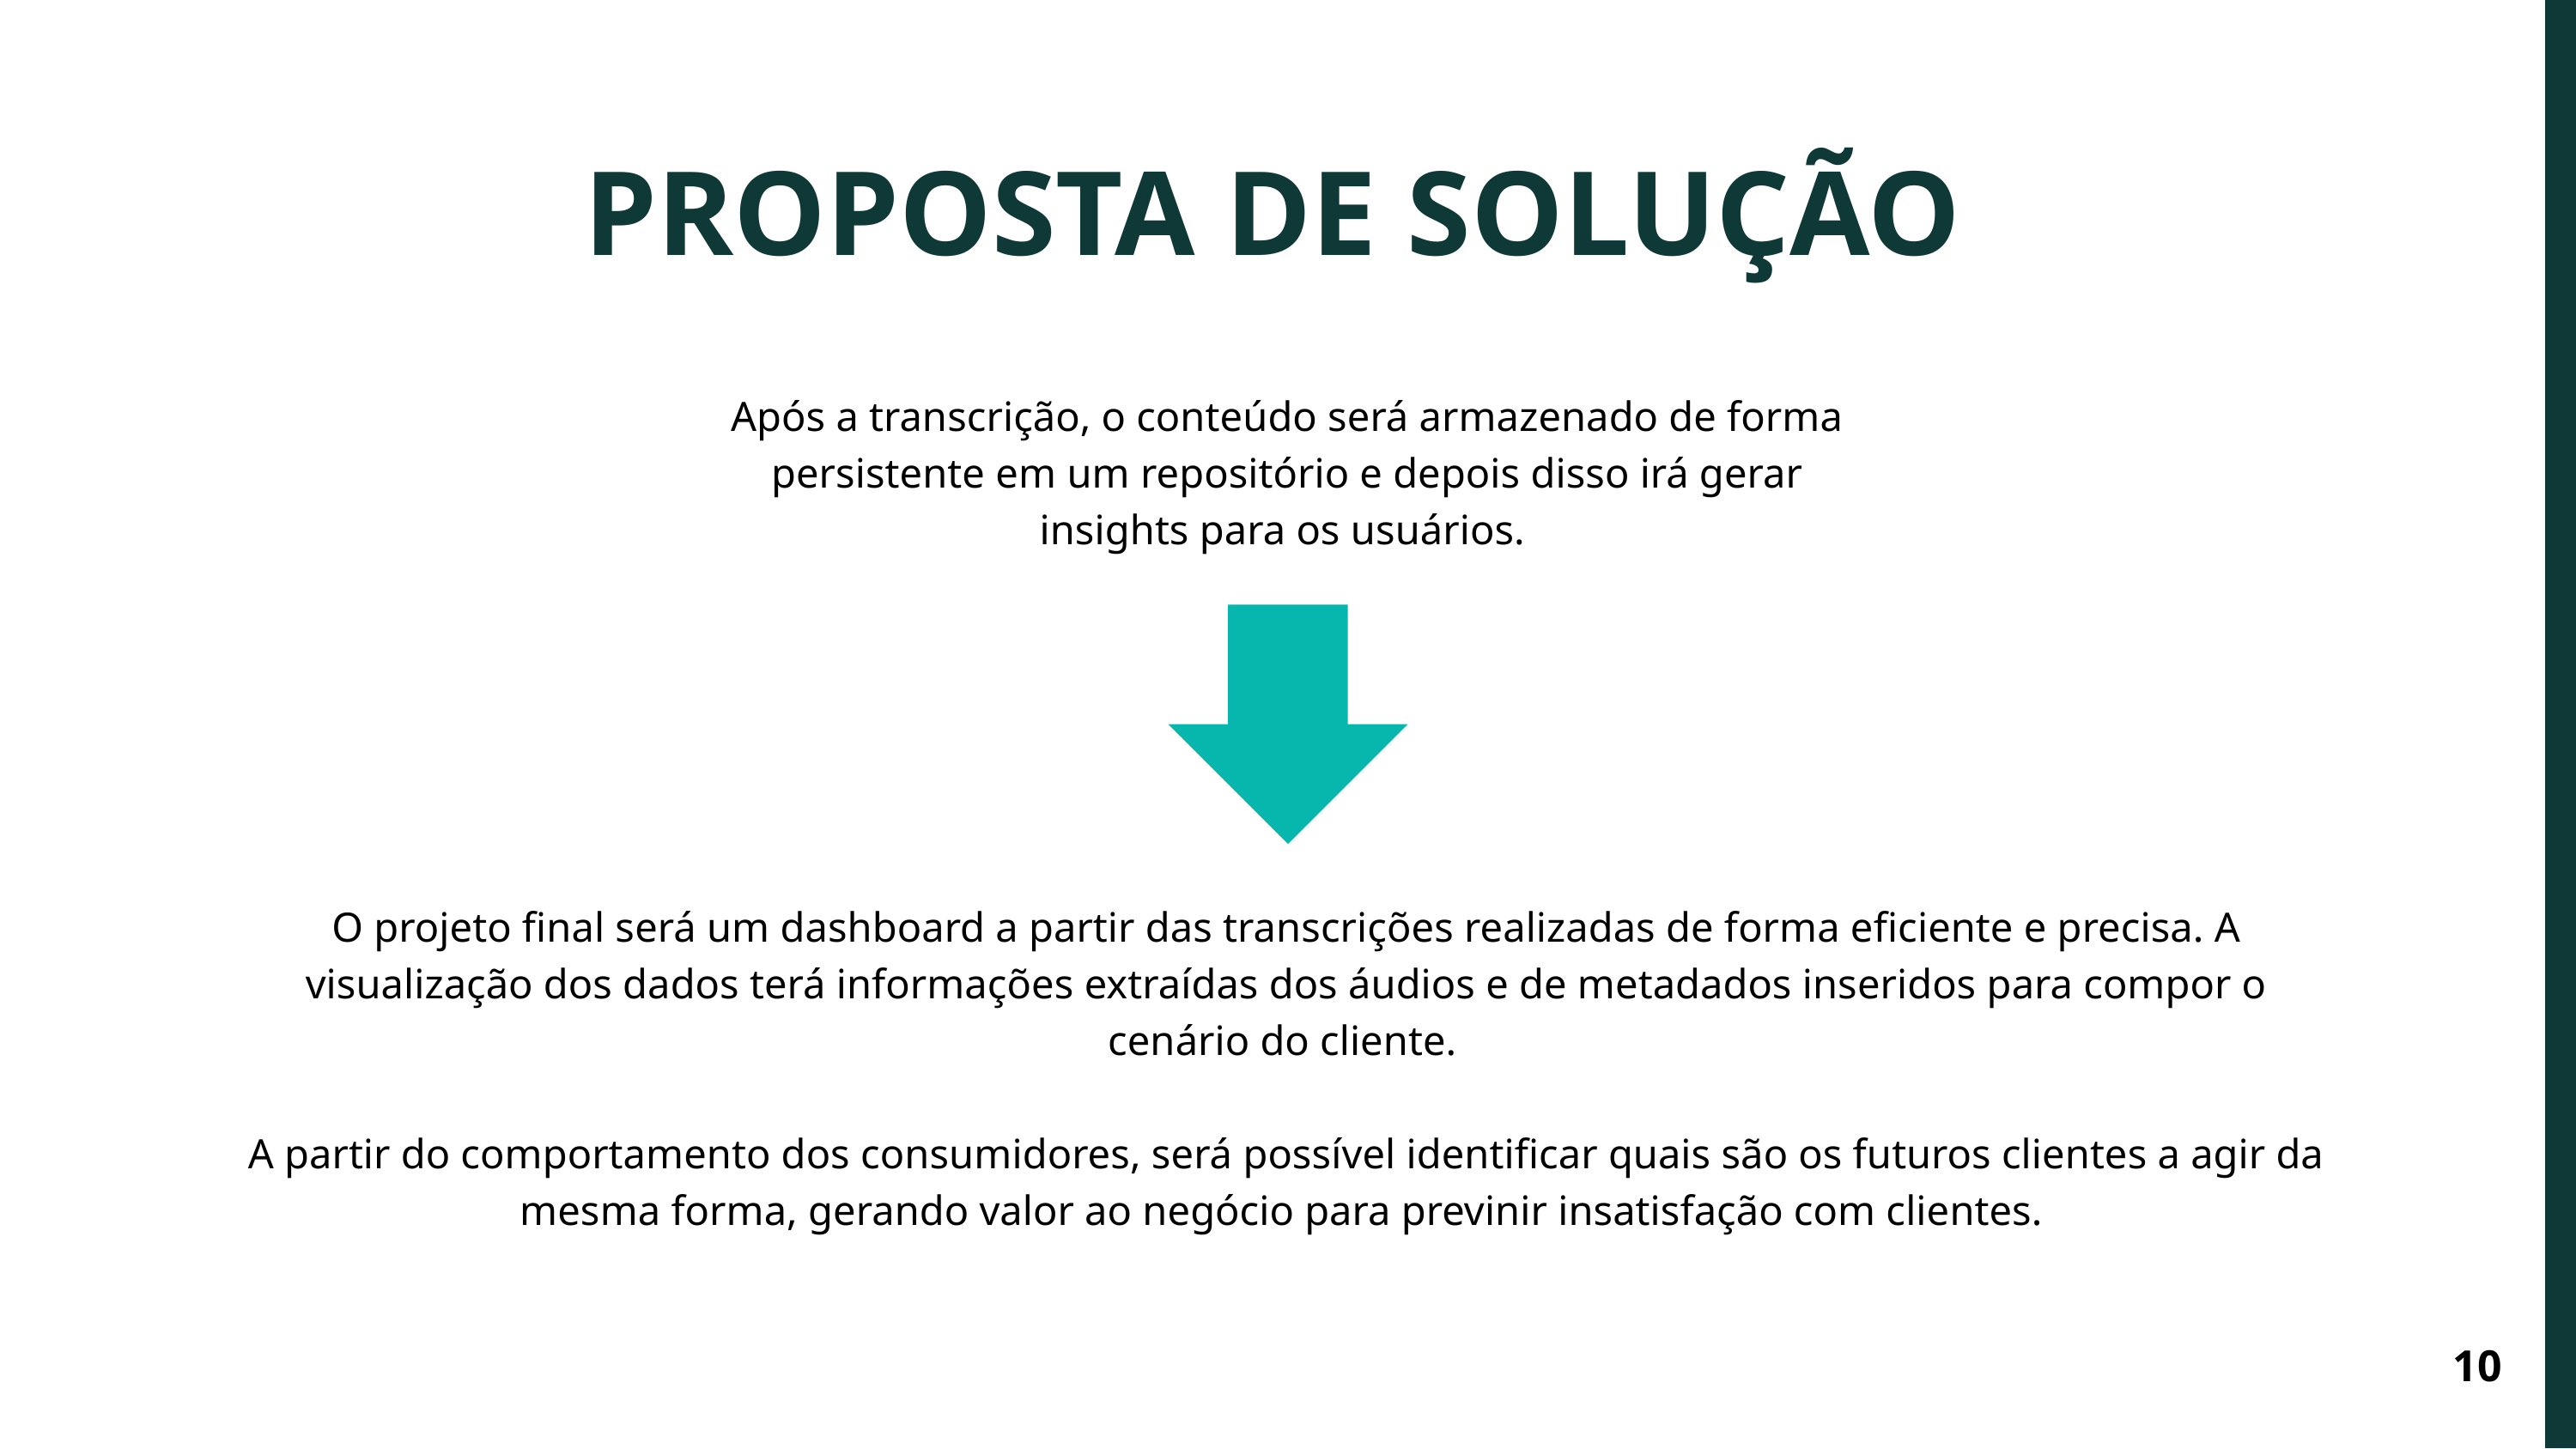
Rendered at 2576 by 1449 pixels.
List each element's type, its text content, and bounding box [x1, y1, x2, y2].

text_box 10 [2447, 1330, 2508, 1391]
text_box Após a transcrição, o conteúdo será armazenado de forma persistente em um repositório e depois disso irá gerar insights para os usuários. [726, 382, 1850, 553]
text_box O projeto final será um dashboard a partir das transcrições realizadas de forma eficiente e precisa. A visualização dos dados terá informações extraídas dos áudios e de metadados inseridos para compor o cenário do cliente. A partir do comportamento dos consumidores, será possível identificar quais são os futuros clientes a agir da mesma forma, gerando valor ao negócio para previnir insatisfação com clientes. [242, 893, 2334, 1234]
text_box PROPOSTA DE SOLUÇÃO [515, 156, 2060, 280]
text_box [2544, 0, 2576, 1449]
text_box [1168, 604, 1408, 845]
